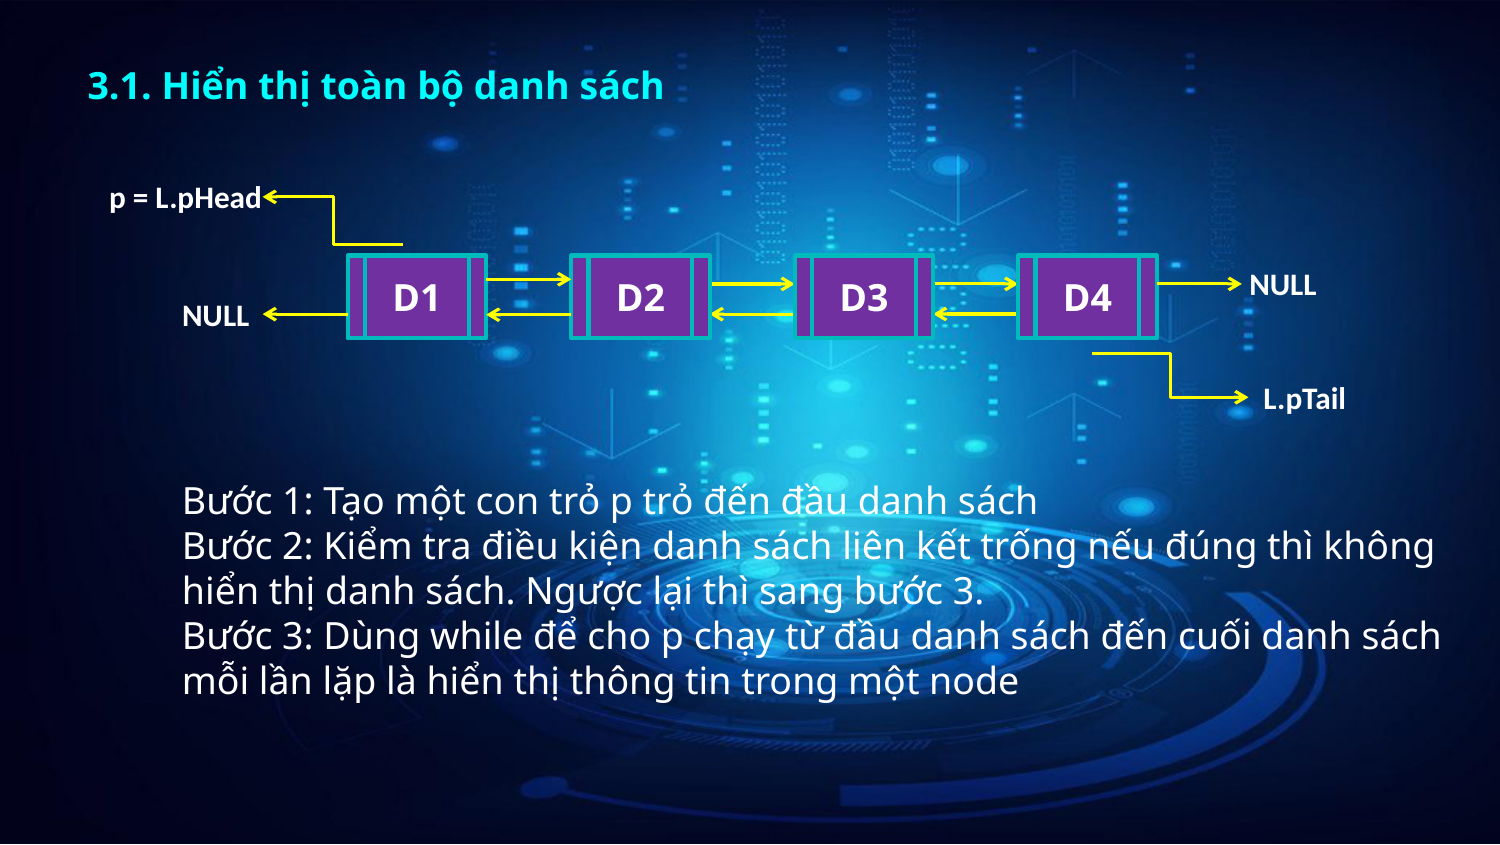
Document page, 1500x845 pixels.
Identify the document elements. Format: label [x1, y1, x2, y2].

picture [0, 0, 1500, 844]
text_box [94, 170, 1377, 425]
